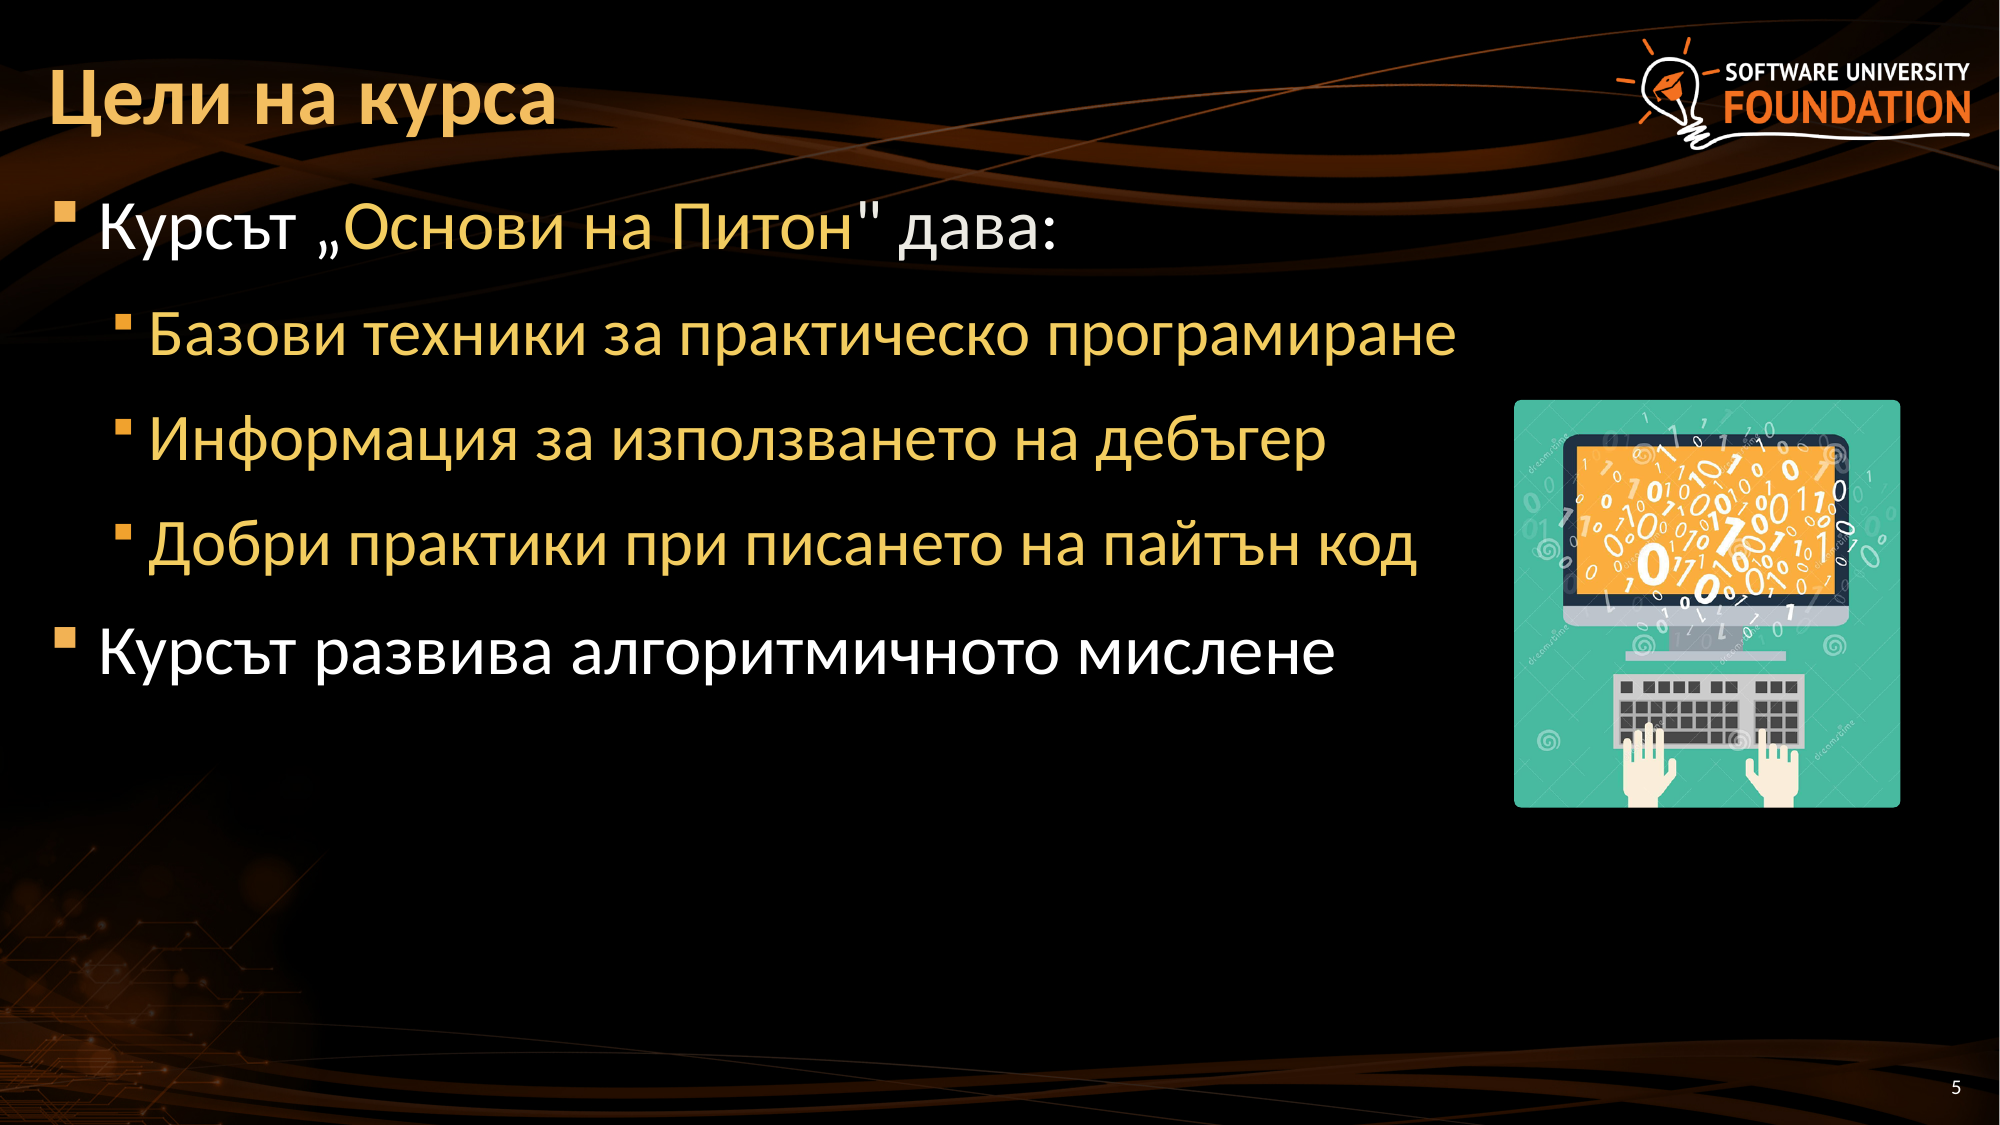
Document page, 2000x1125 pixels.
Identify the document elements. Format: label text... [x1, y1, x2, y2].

title Цели на курса [30, 6, 1602, 189]
list Курсът „Основи на Питон" дава: Базови техники за практическо програмиране Информация за използването на дебъгер Добри практики при писането на пайтън код Курсът развива алгоритмичното мислене [31, 172, 1968, 1103]
picture [0, 0, 2000, 1125]
